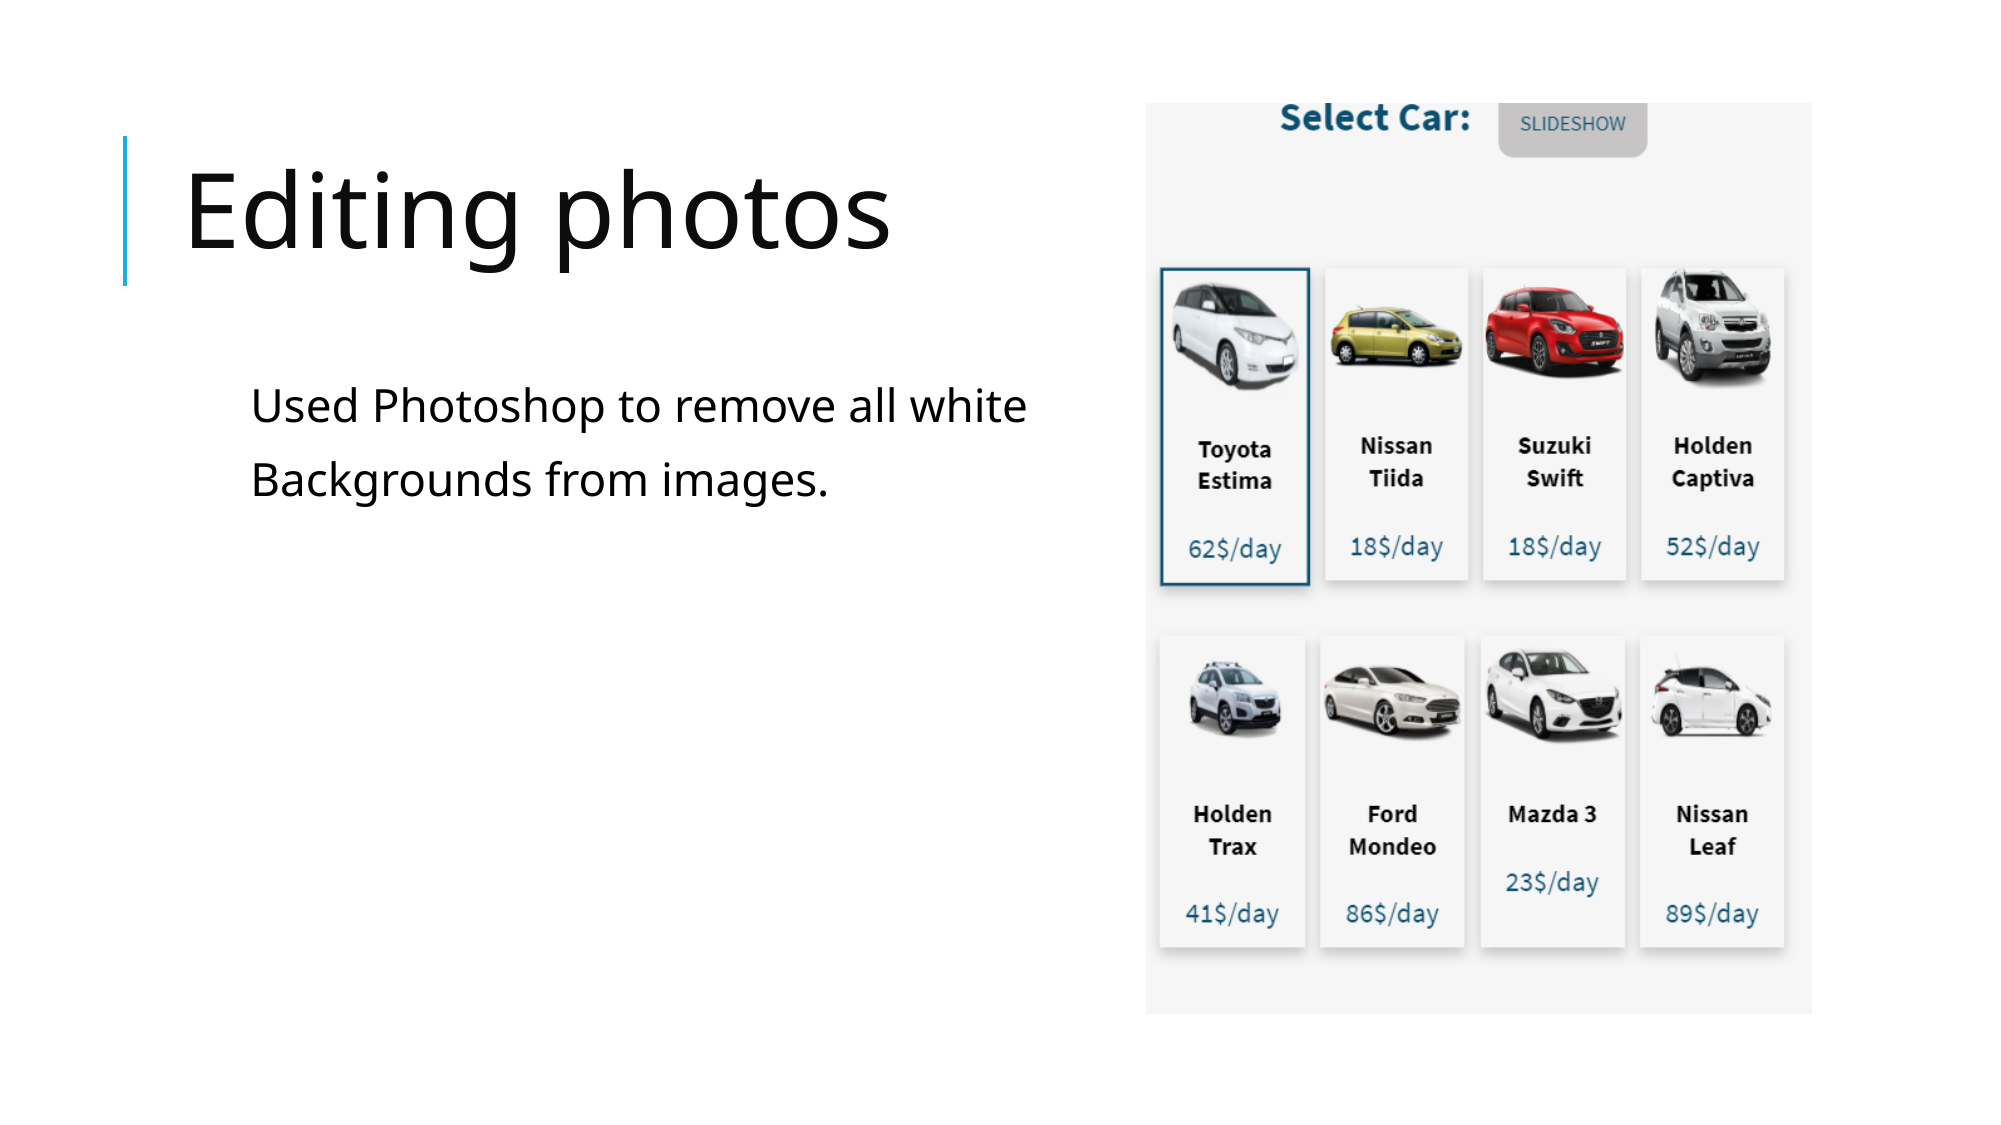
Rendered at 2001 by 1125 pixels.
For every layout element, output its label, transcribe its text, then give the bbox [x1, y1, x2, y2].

picture [1146, 103, 1812, 1014]
list Used Photoshop to remove all white Backgrounds from images. [168, 375, 1763, 1035]
title Editing photos [168, 96, 1763, 342]
